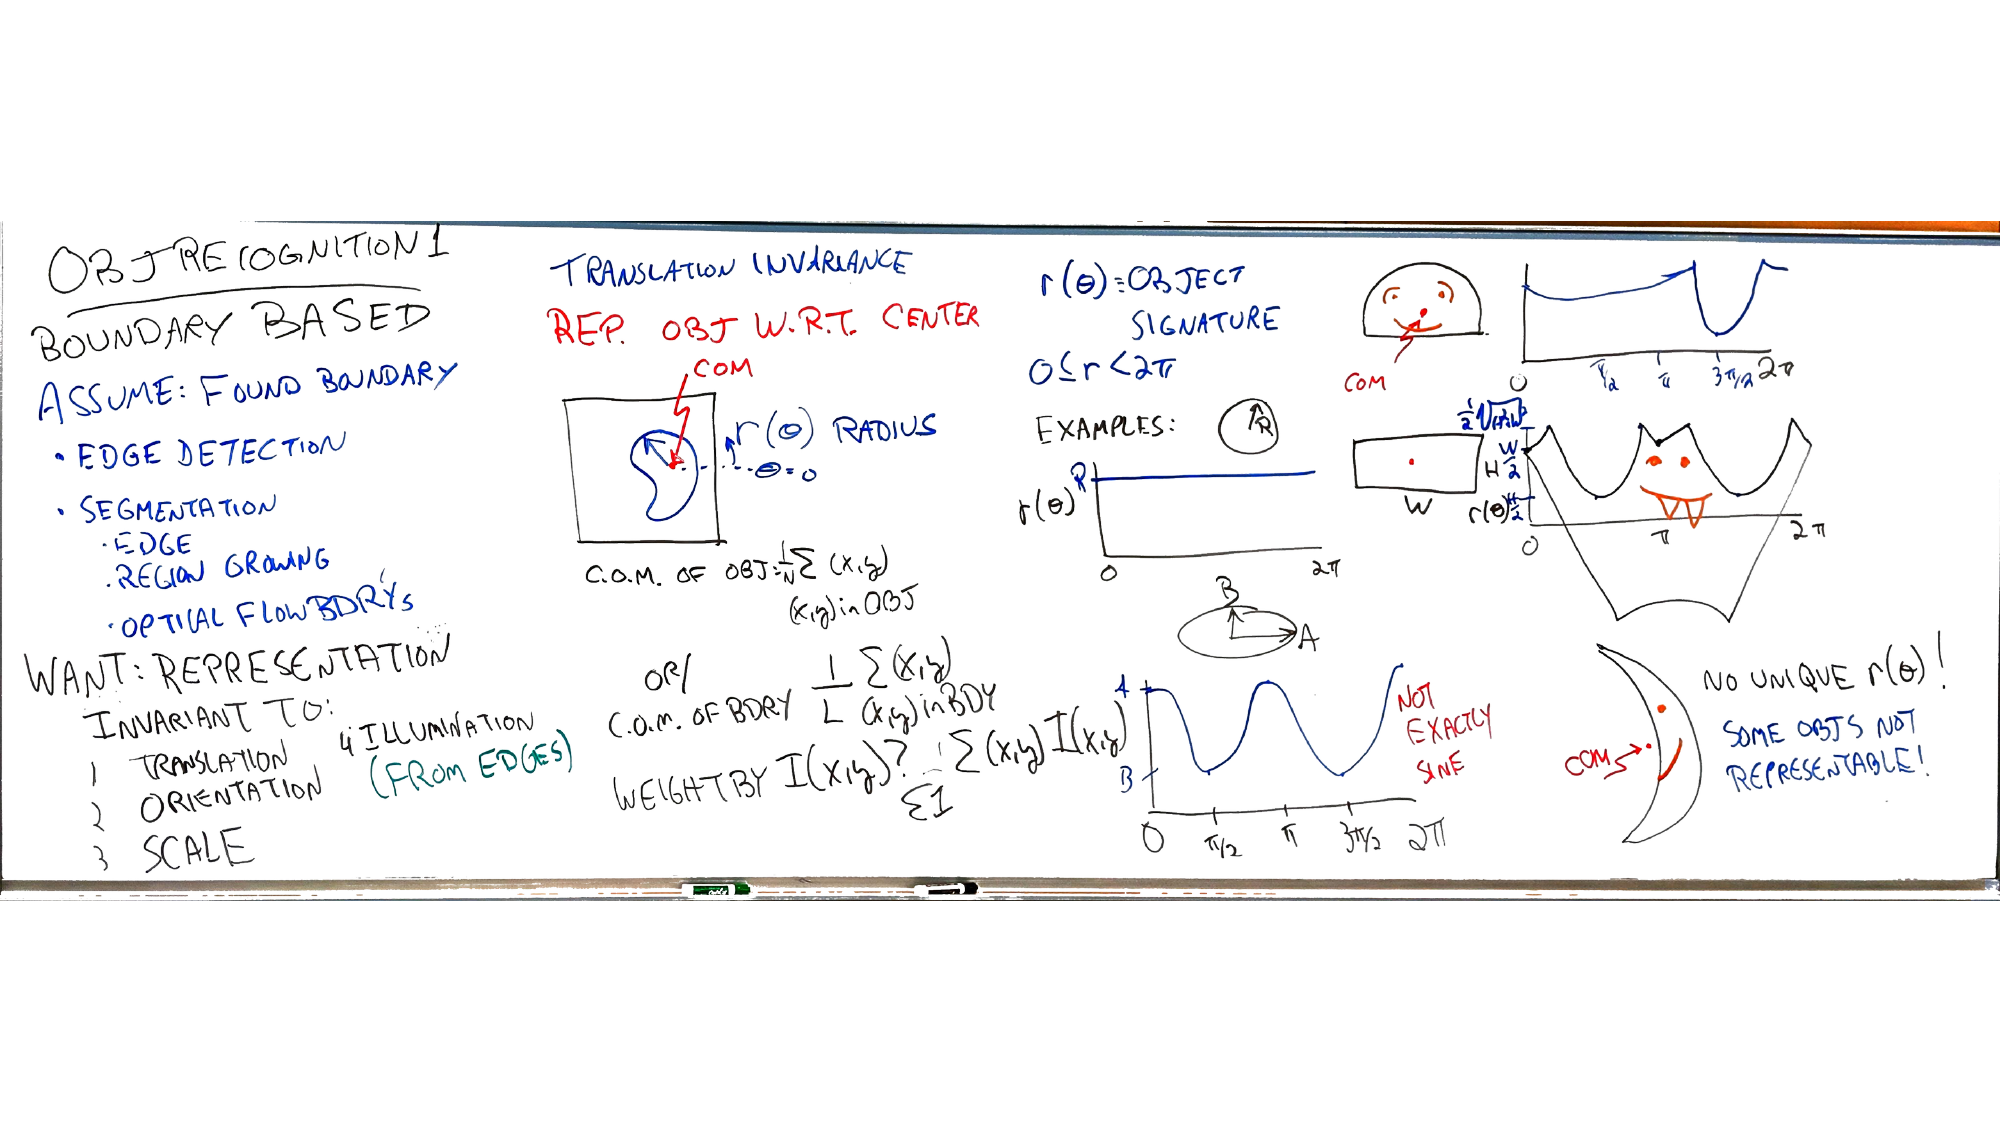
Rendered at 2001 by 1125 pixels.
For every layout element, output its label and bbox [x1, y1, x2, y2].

picture [0, 221, 2000, 901]
